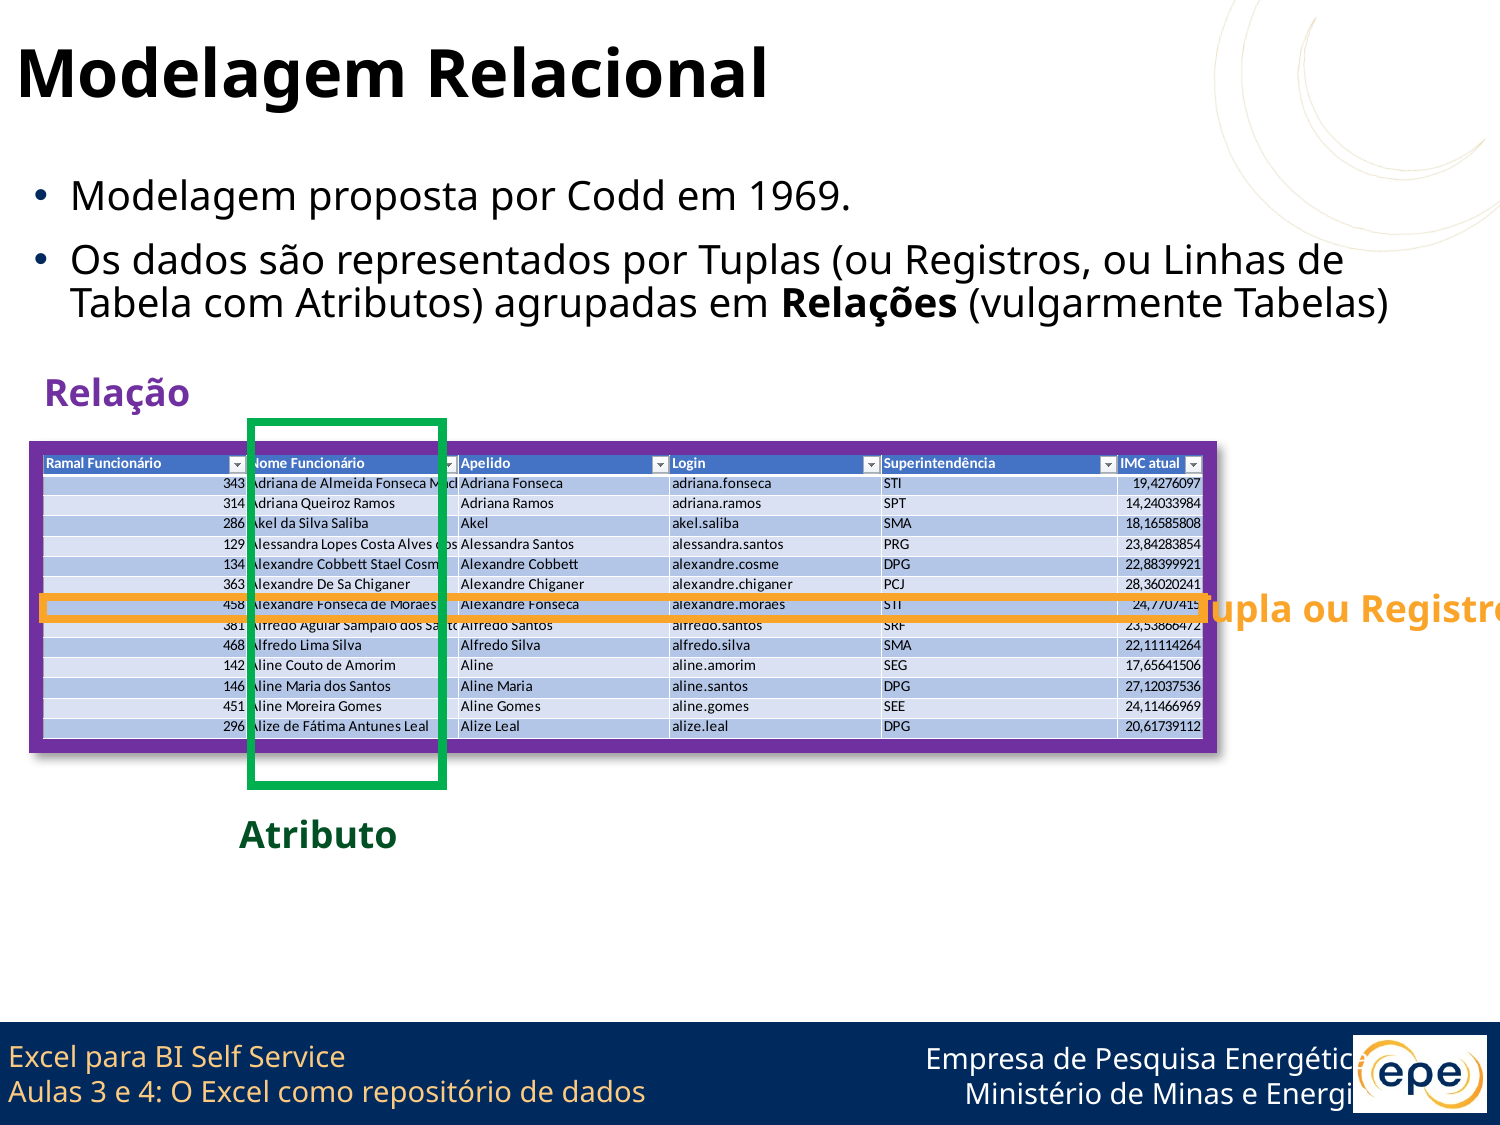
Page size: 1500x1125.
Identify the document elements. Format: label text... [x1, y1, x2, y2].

text_box Atributo [224, 803, 413, 864]
picture [43, 454, 1204, 740]
text_box Tupla ou Registro [1204, 577, 1500, 638]
title Modelagem Relacional [0, 3, 1459, 148]
text_box [250, 740, 443, 787]
list Modelagem proposta por Codd em 1969. Os dados são representados por Tuplas (ou Registros, ou Linhas de Tabela com Atributos) agrupadas em Relações (vulgarmente Tabelas) [18, 167, 1459, 336]
text_box Relação [29, 361, 206, 422]
picture [1353, 1035, 1487, 1113]
text_box [250, 421, 443, 454]
